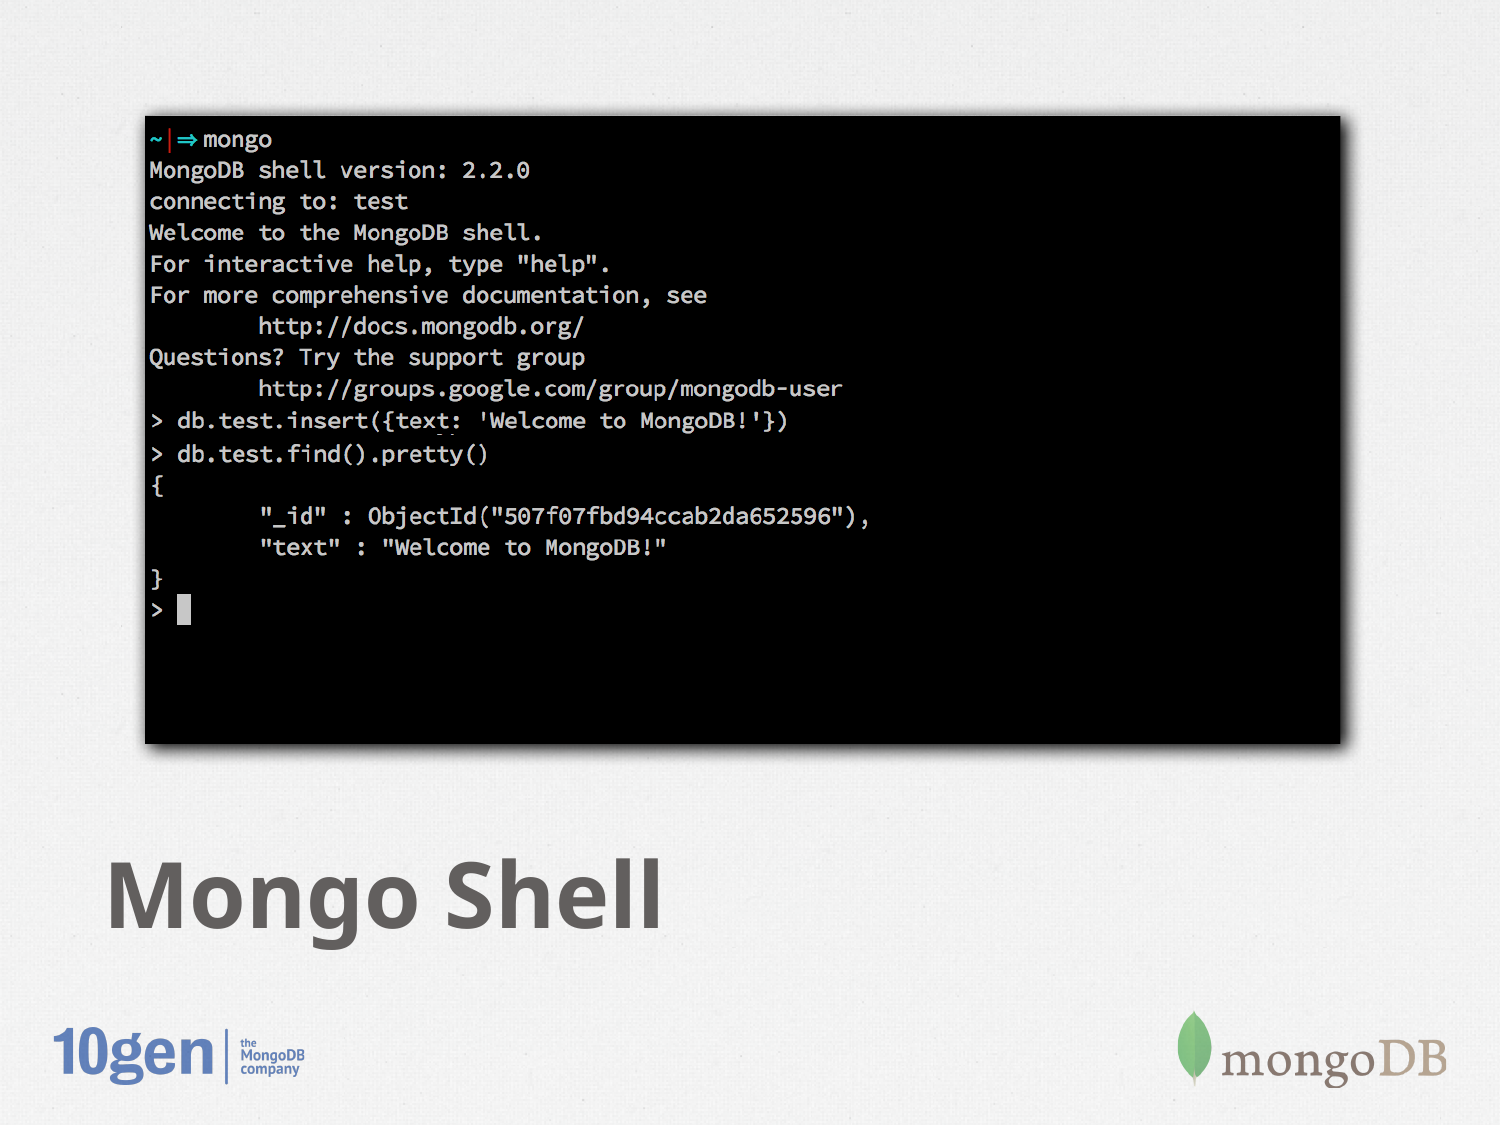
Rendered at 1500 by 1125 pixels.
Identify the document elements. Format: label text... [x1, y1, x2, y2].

picture [0, 0, 1500, 1125]
title Mongo Shell [103, 829, 1399, 970]
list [144, 114, 1341, 745]
